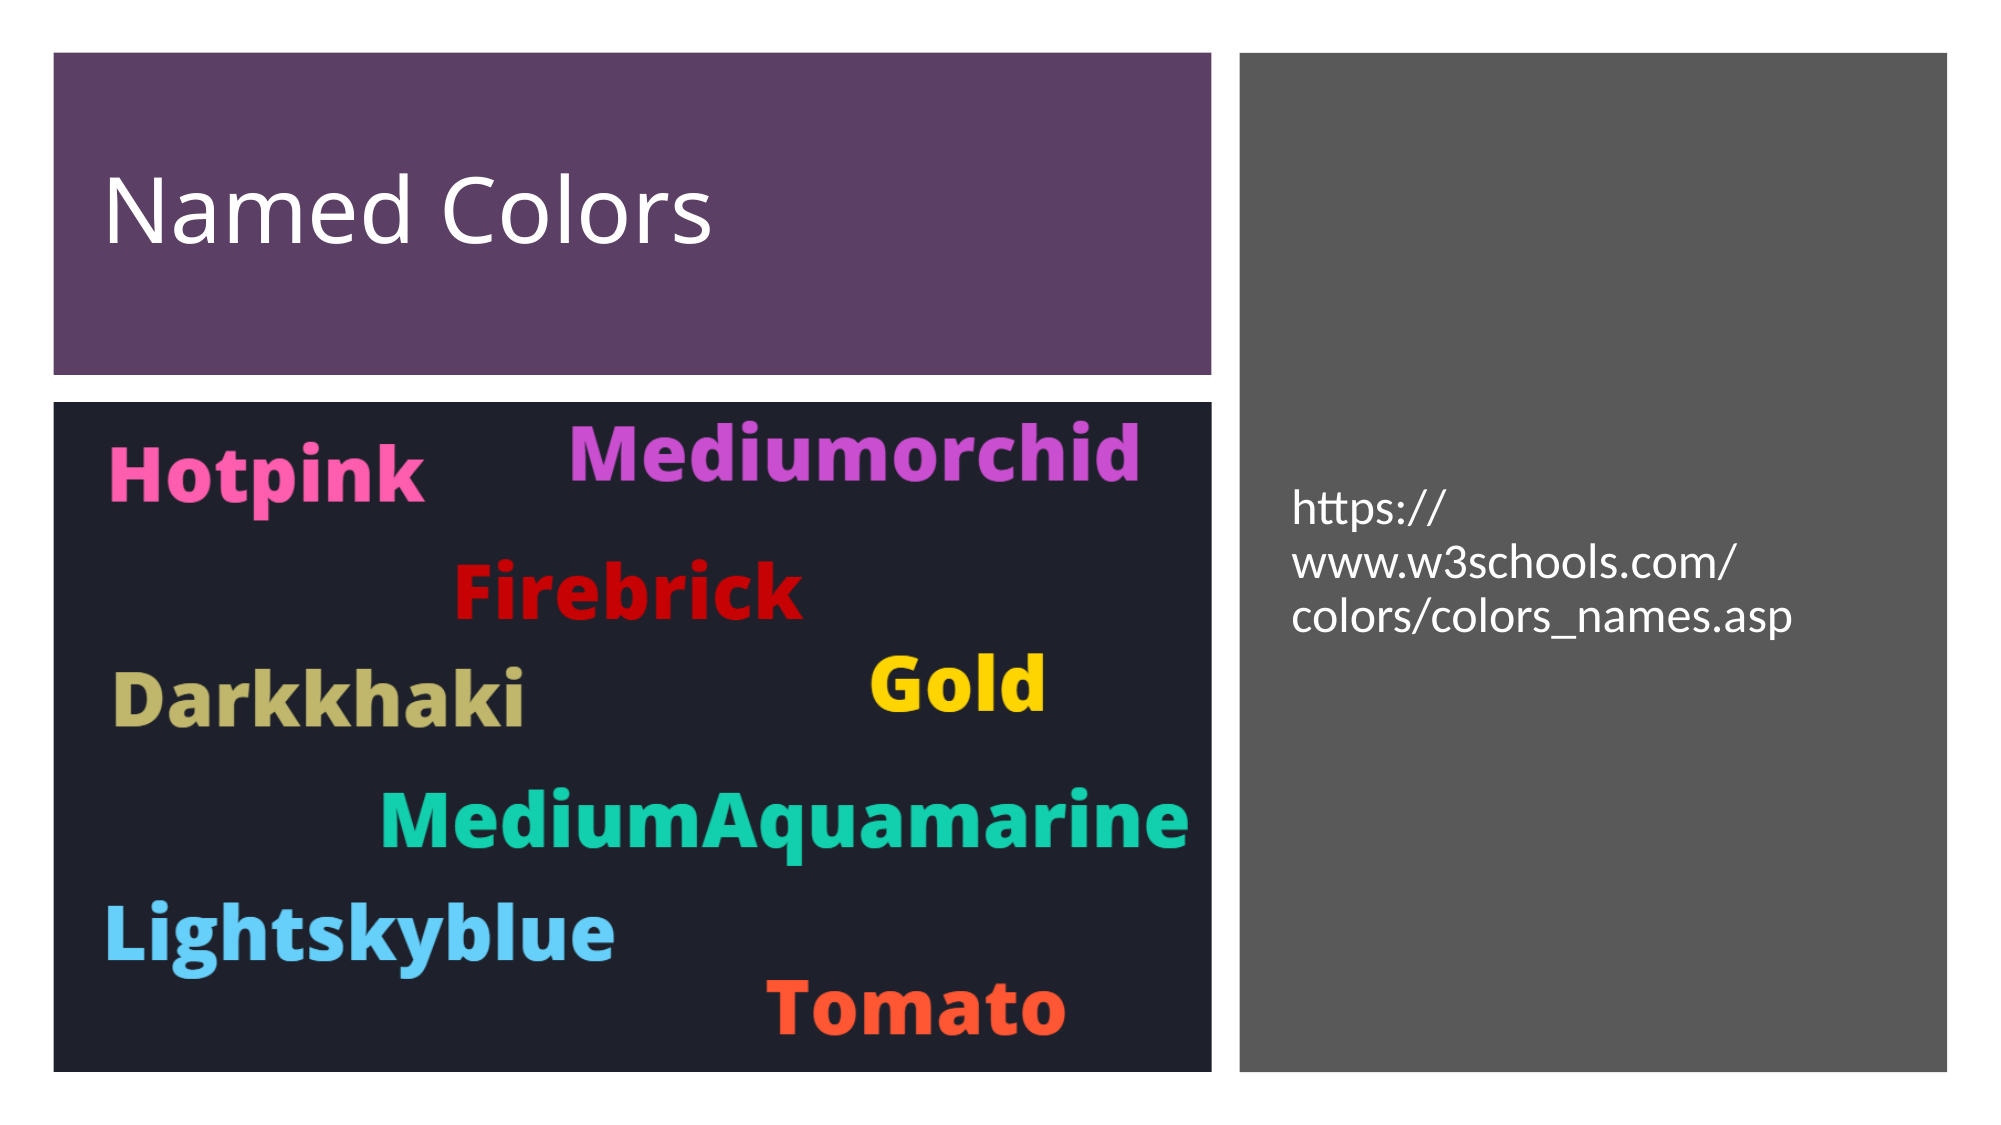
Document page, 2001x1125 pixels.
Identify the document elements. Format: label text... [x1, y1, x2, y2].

text_box https://www.w3schools.com/colors/colors_names.asp [1276, 164, 1911, 961]
title Named Colors [85, 80, 1168, 348]
text_box [53, 52, 1212, 376]
picture [53, 402, 1212, 1072]
text_box [1239, 52, 1948, 1073]
